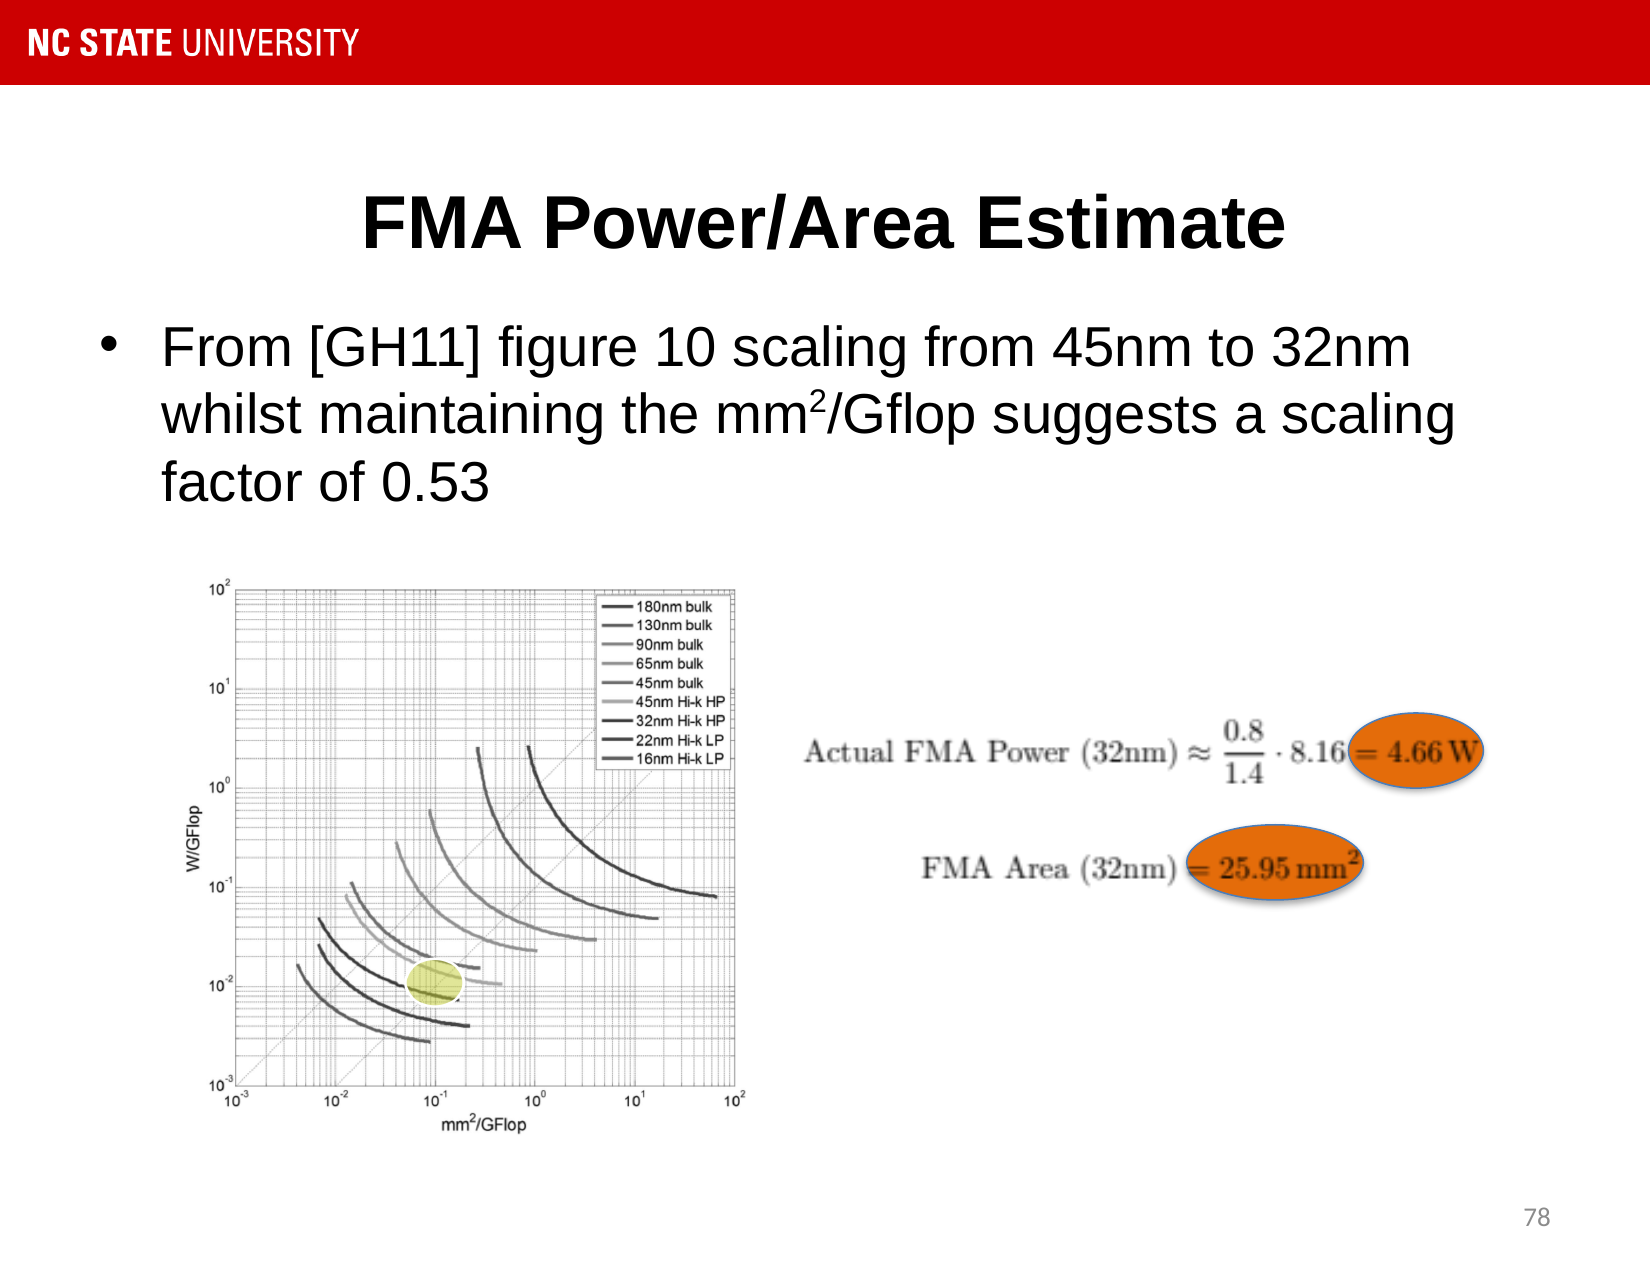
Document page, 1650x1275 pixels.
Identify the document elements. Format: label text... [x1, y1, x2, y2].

slide_number 78 [1182, 1181, 1568, 1250]
picture [180, 576, 1650, 1136]
title FMA Power/Area Estimate [82, 138, 1568, 300]
picture [0, 0, 1650, 85]
text_box From [GH11] figure 10 scaling from 45nm to 32nm whilst maintaining the mm2/Gflop suggests a scaling factor of 0.53 [82, 301, 1568, 520]
